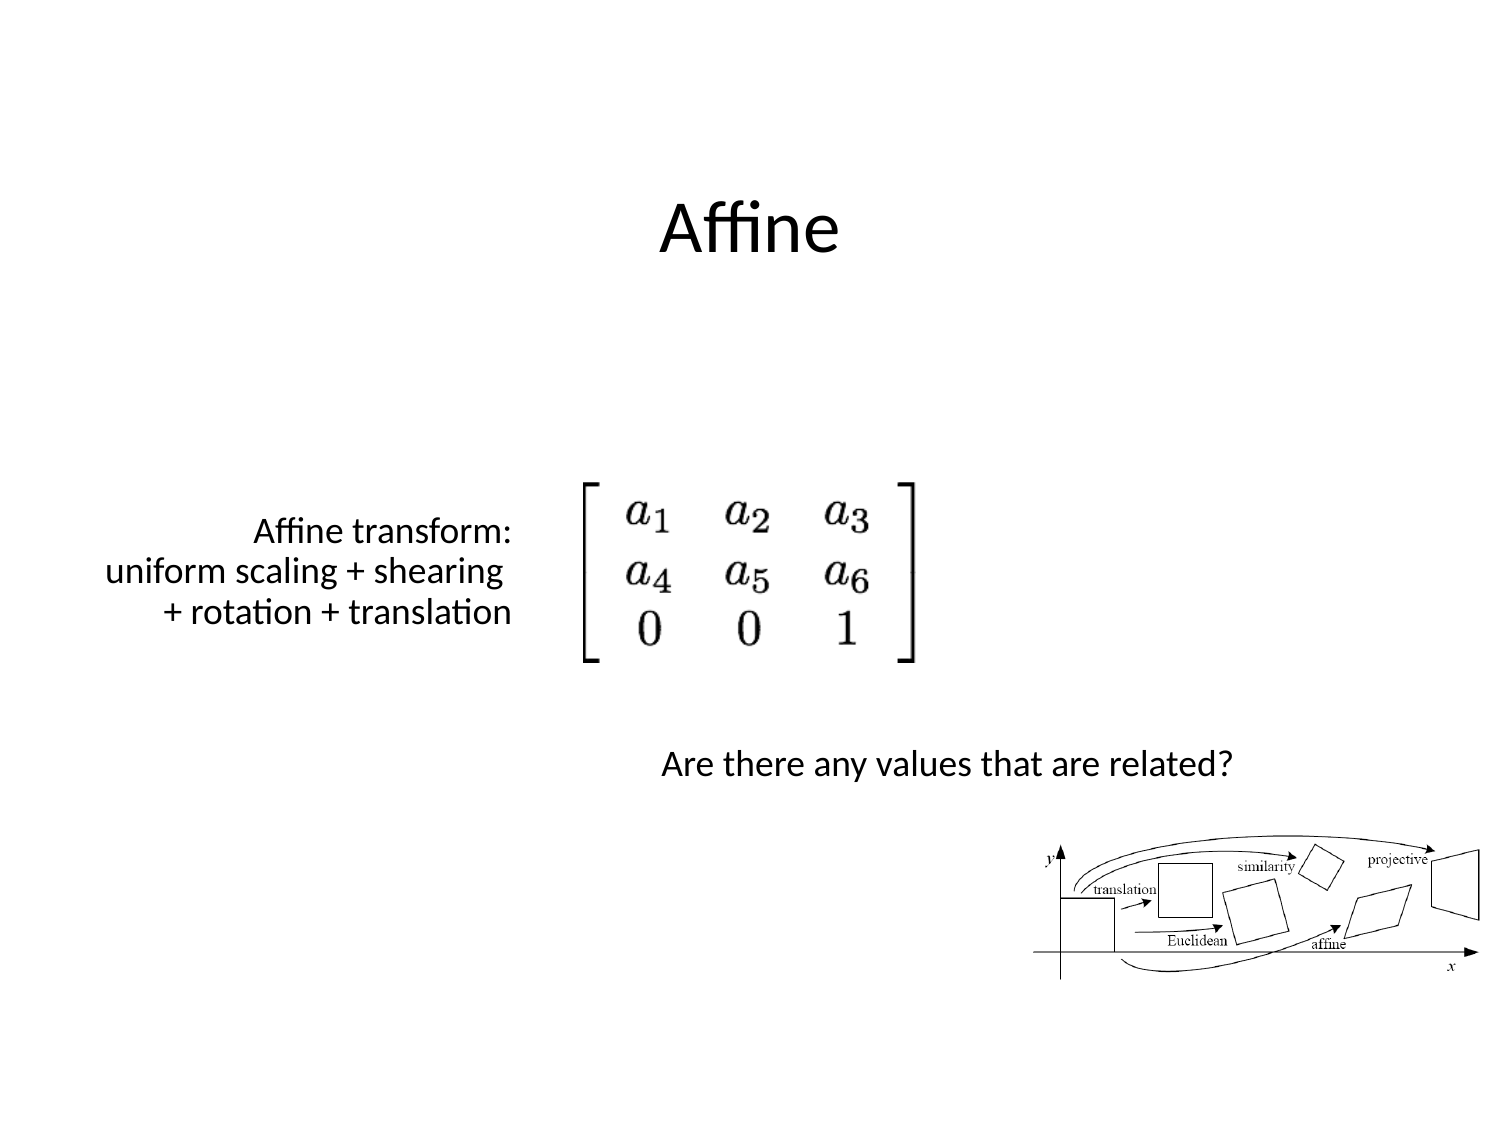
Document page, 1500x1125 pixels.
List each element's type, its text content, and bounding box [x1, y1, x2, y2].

title Affine [0, 140, 1500, 304]
picture [1019, 811, 1500, 985]
text_box Affine transform: uniform scaling + shearing + rotation + translation [0, 428, 524, 715]
picture [583, 480, 917, 663]
text_box Are there any values that are related? [650, 717, 1261, 812]
